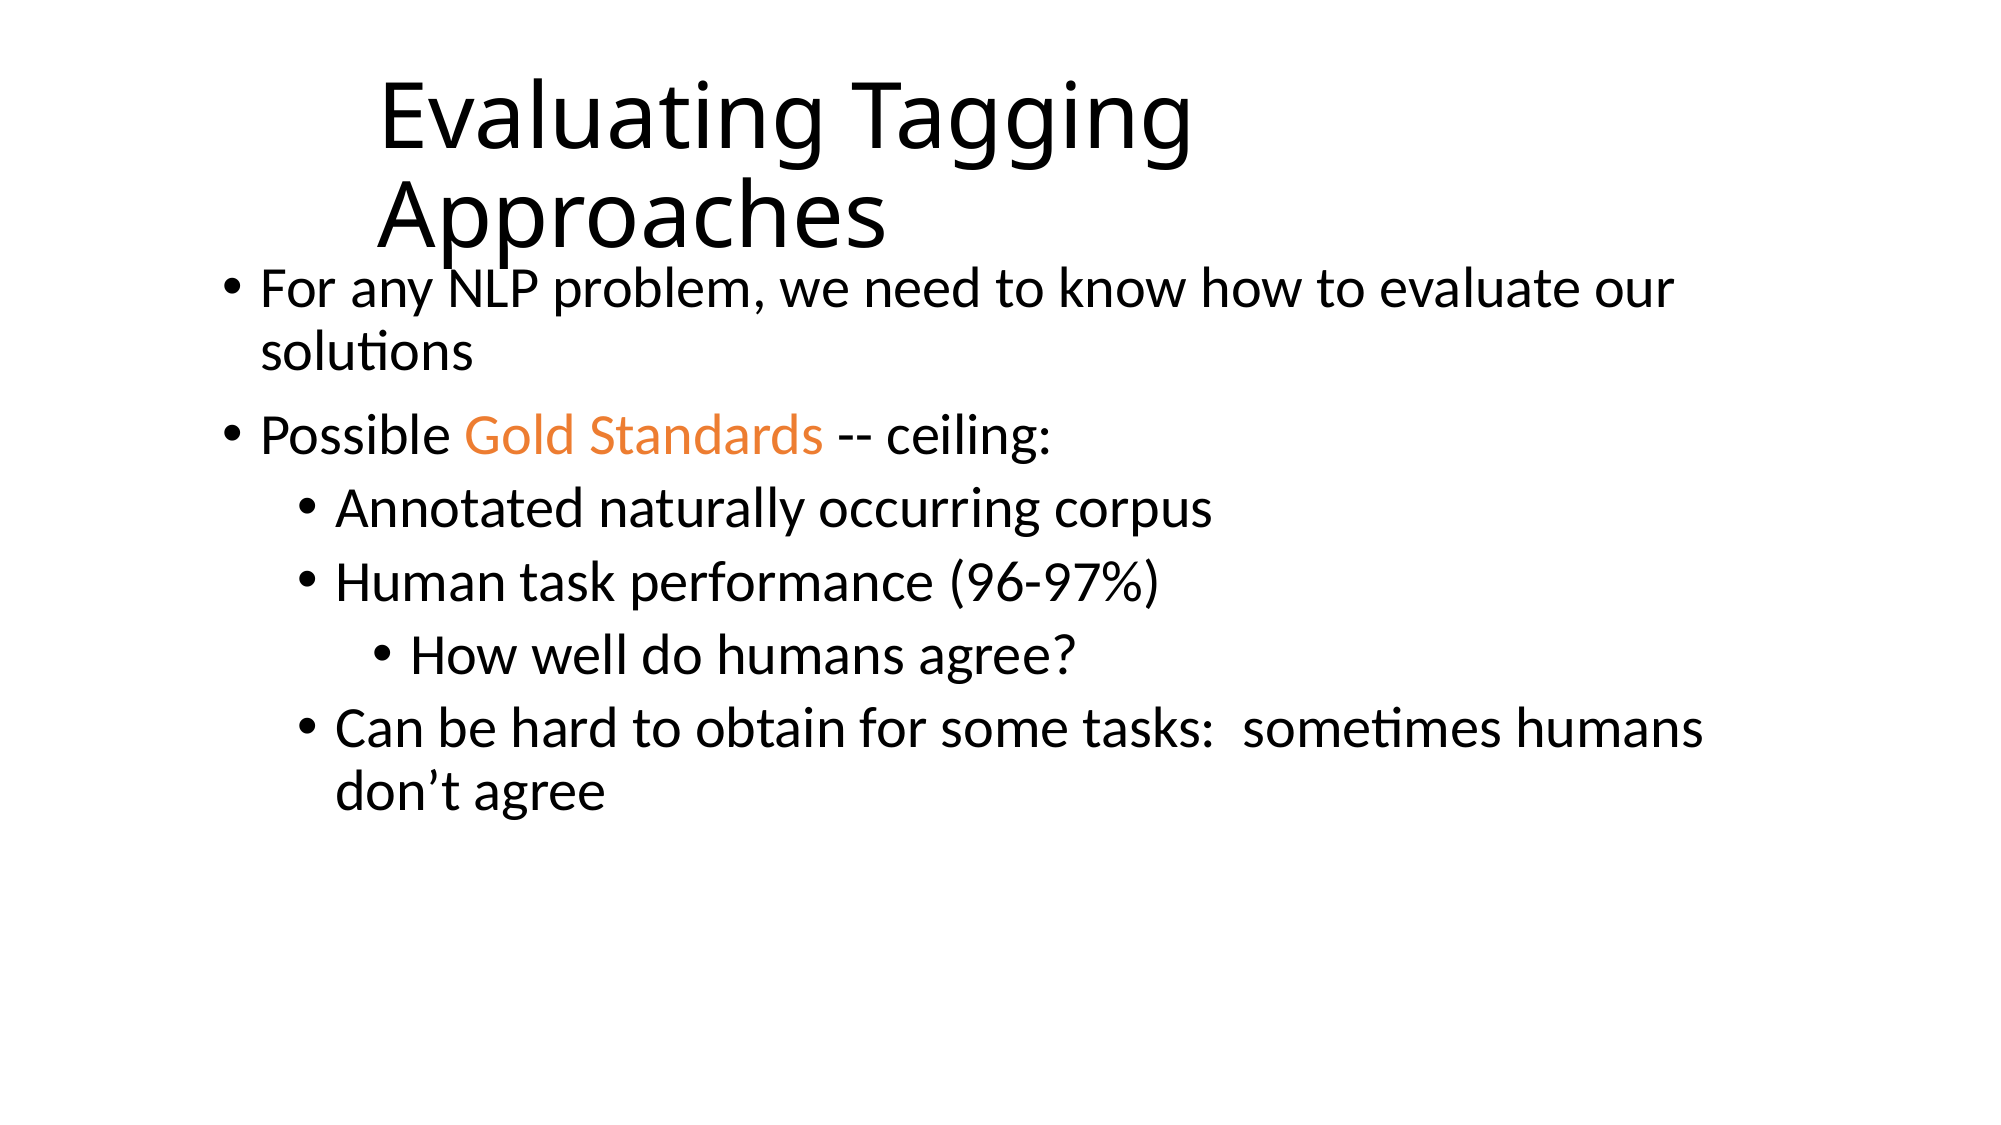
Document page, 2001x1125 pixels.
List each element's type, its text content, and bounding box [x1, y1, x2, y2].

title Evaluating Tagging Approaches [362, 99, 1638, 238]
list For any NLP problem, we need to know how to evaluate our solutions Possible Gold Standards -- ceiling: Annotated naturally occurring corpus Human task performance (96-97%) How well do humans agree? Can be hard to obtain for some tasks: sometimes humans don’t agree [207, 249, 1800, 1050]
